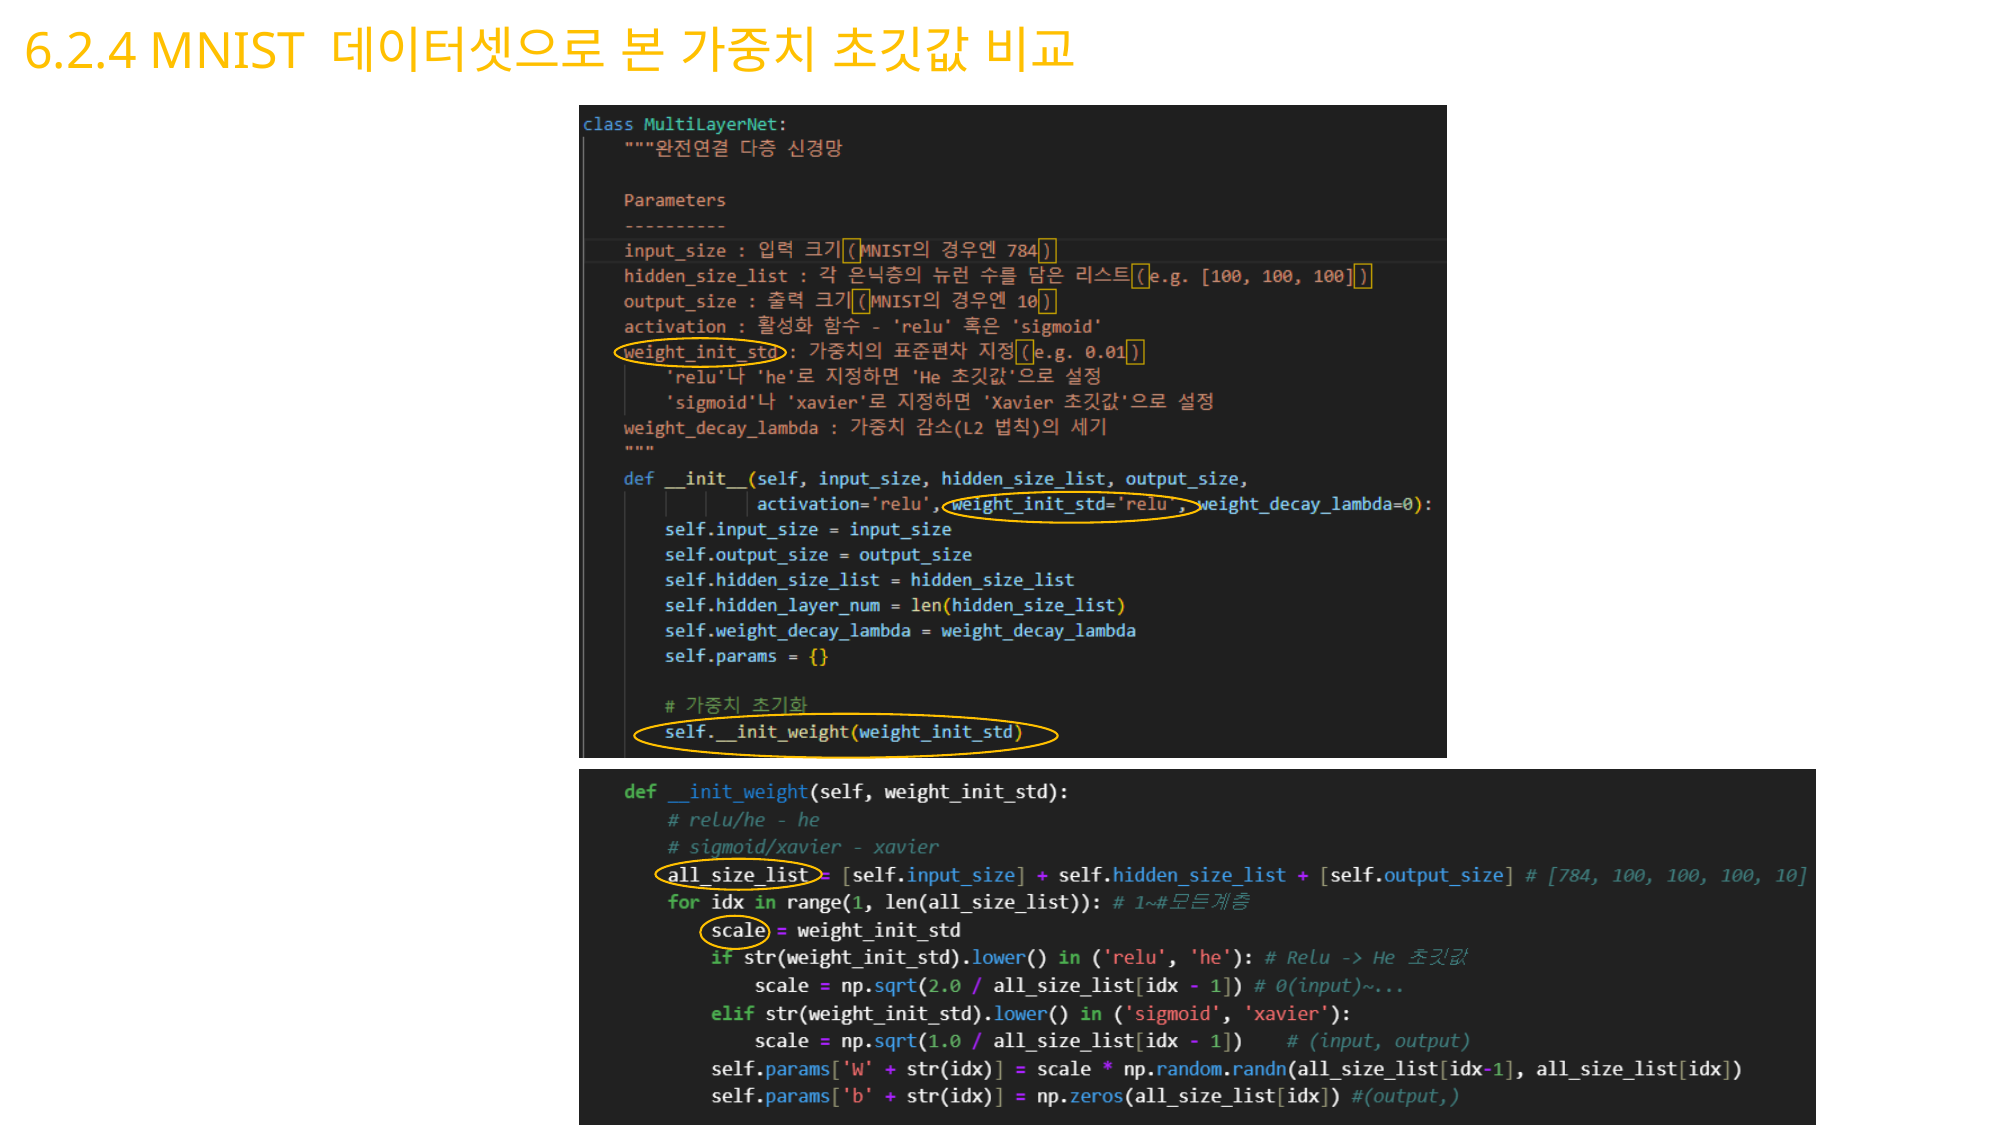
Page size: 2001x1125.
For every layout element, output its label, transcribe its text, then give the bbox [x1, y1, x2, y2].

picture [579, 105, 1448, 758]
title 6.2.4 MNIST 데이터셋으로 본 가중치 초깃값 비교 [9, 0, 1735, 161]
picture [579, 769, 1816, 1125]
